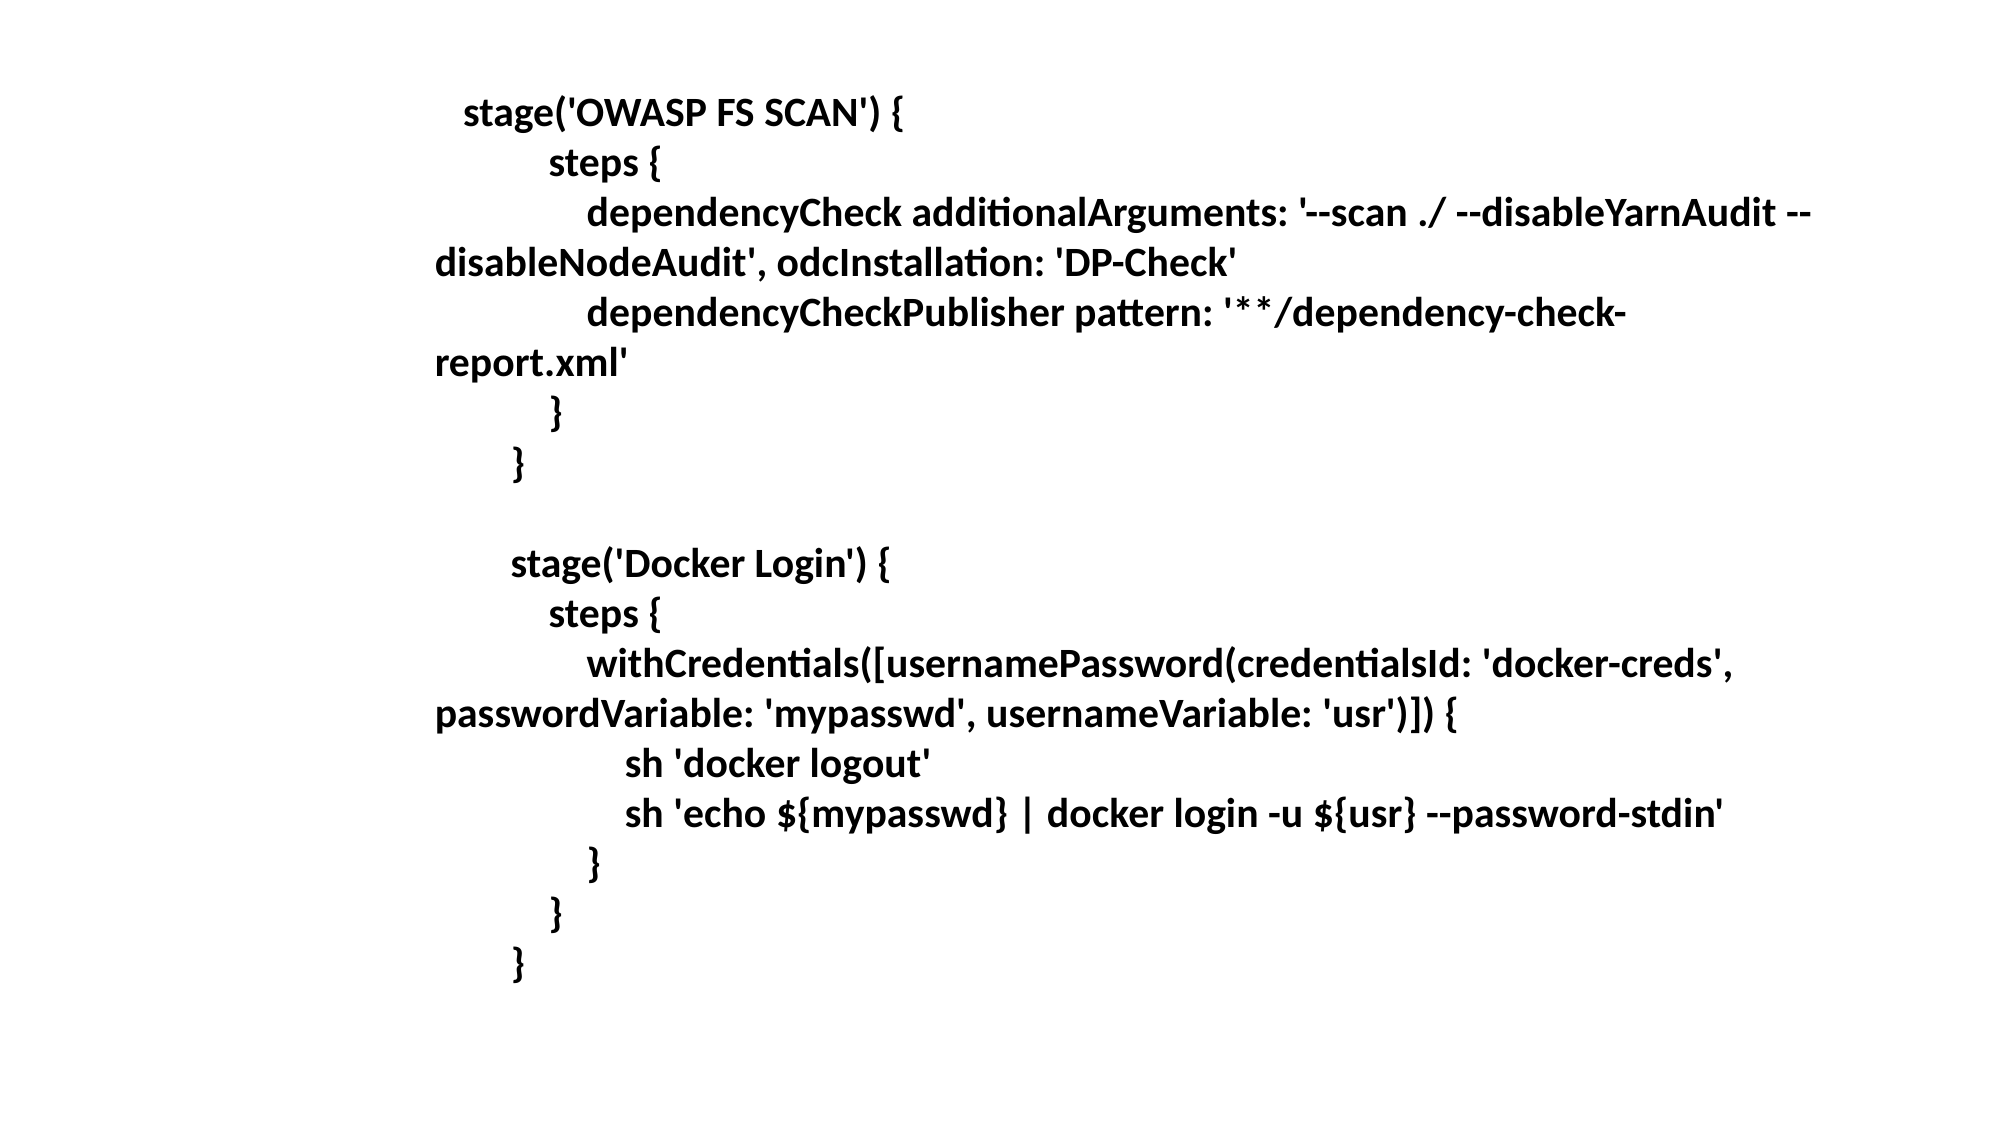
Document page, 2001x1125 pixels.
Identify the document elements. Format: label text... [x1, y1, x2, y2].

text_box stage('OWASP FS SCAN') { steps { dependencyCheck additionalArguments: '--scan ./ --disableYarnAudit --disableNodeAudit', odcInstallation: 'DP-Check' dependencyCheckPublisher pattern: '**/dependency-check-report.xml' } } stage('Docker Login') { steps { withCredentials([usernamePassword(credentialsId: 'docker-creds', passwordVariable: 'mypasswd', usernameVariable: 'usr')]) { sh 'docker logout' sh 'echo ${mypasswd} | docker login -u ${usr} --password-stdin' } } } [419, 77, 1835, 993]
